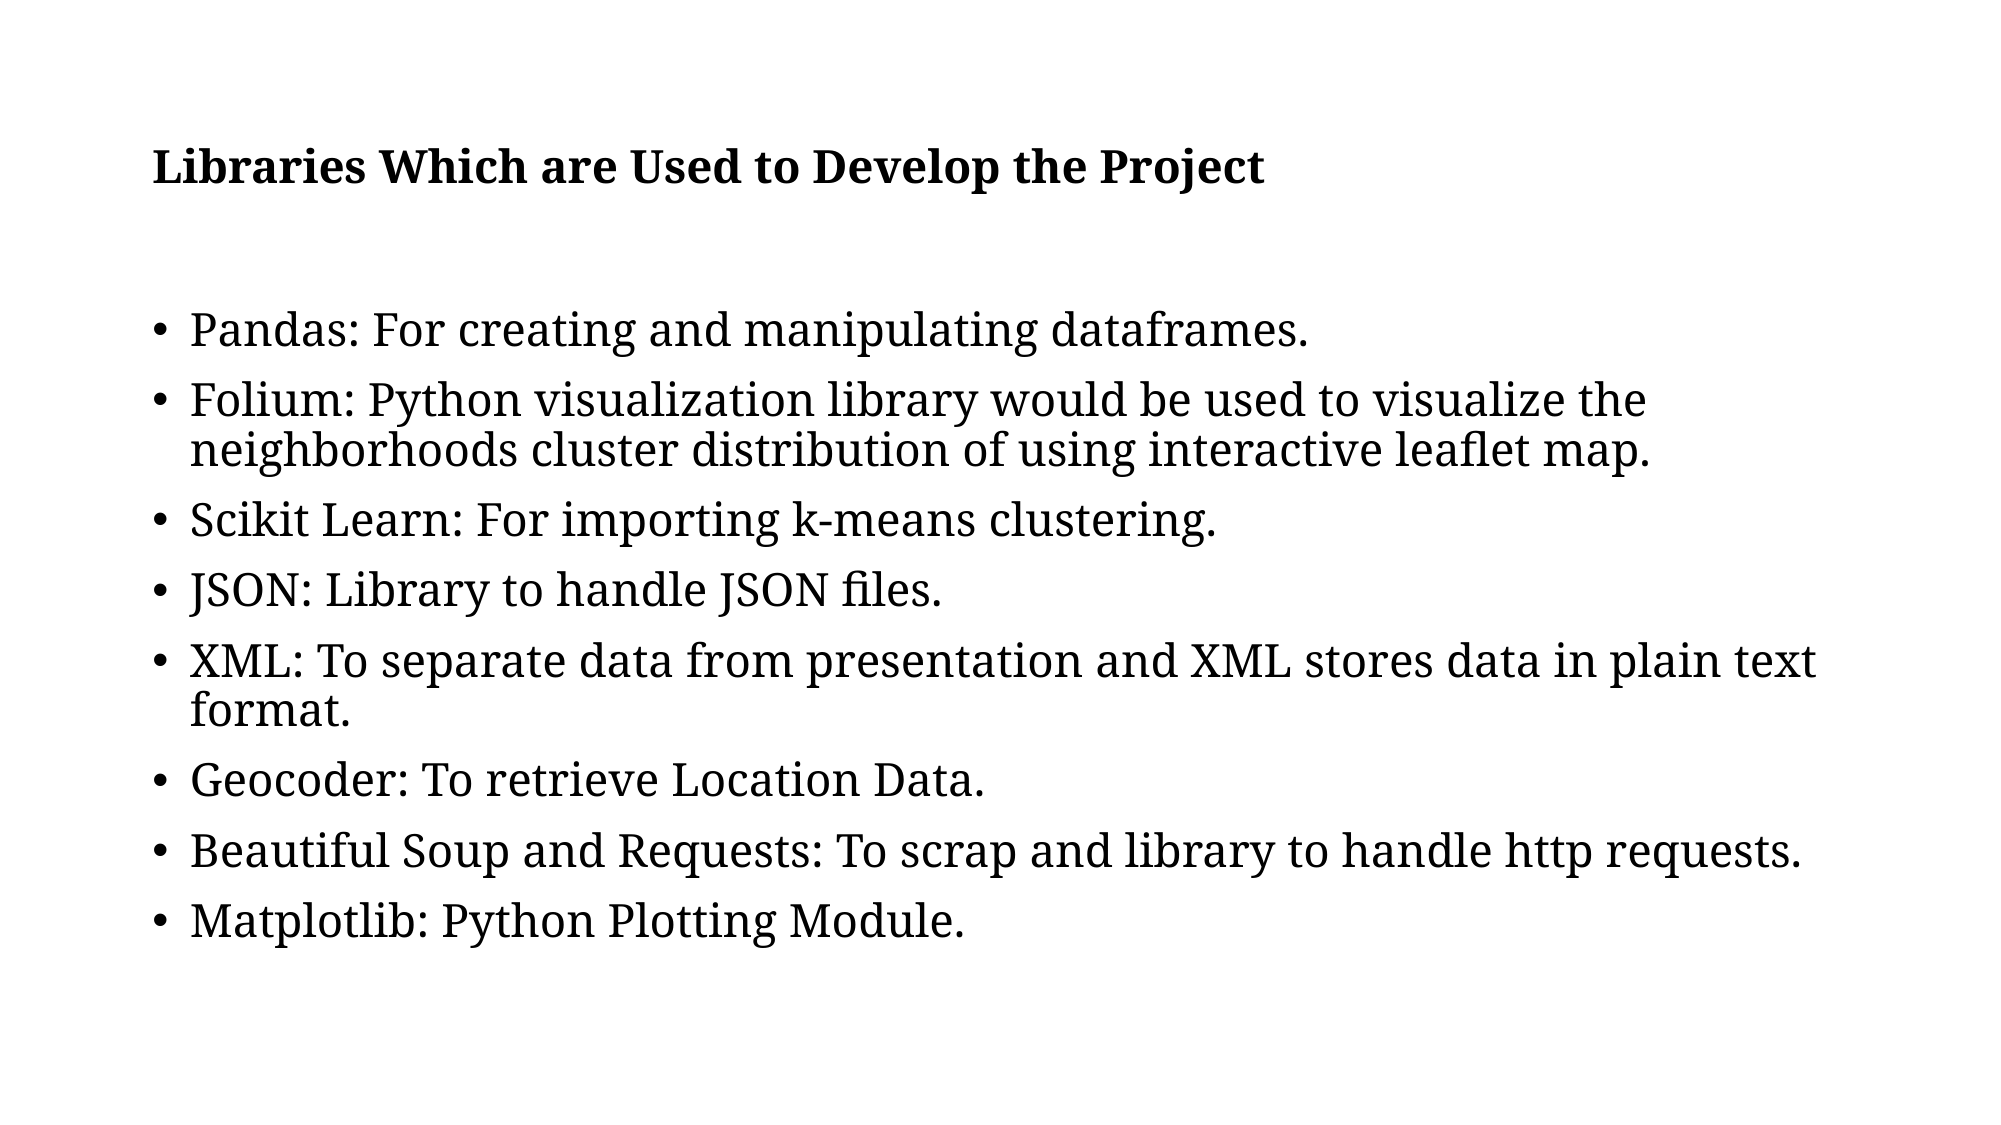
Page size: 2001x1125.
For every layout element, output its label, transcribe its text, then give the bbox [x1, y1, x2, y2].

list Pandas: For creating and manipulating dataframes. Folium: Python visualization library would be used to visualize the neighborhoods cluster distribution of using interactive leaflet map. Scikit Learn: For importing k-means clustering. JSON: Library to handle JSON files. XML: To separate data from presentation and XML stores data in plain text format. Geocoder: To retrieve Location Data. Beautiful Soup and Requests: To scrap and library to handle http requests. Matplotlib: Python Plotting Module. [137, 299, 1863, 1014]
title Libraries Which are Used to Develop the Project [137, 59, 1863, 278]
